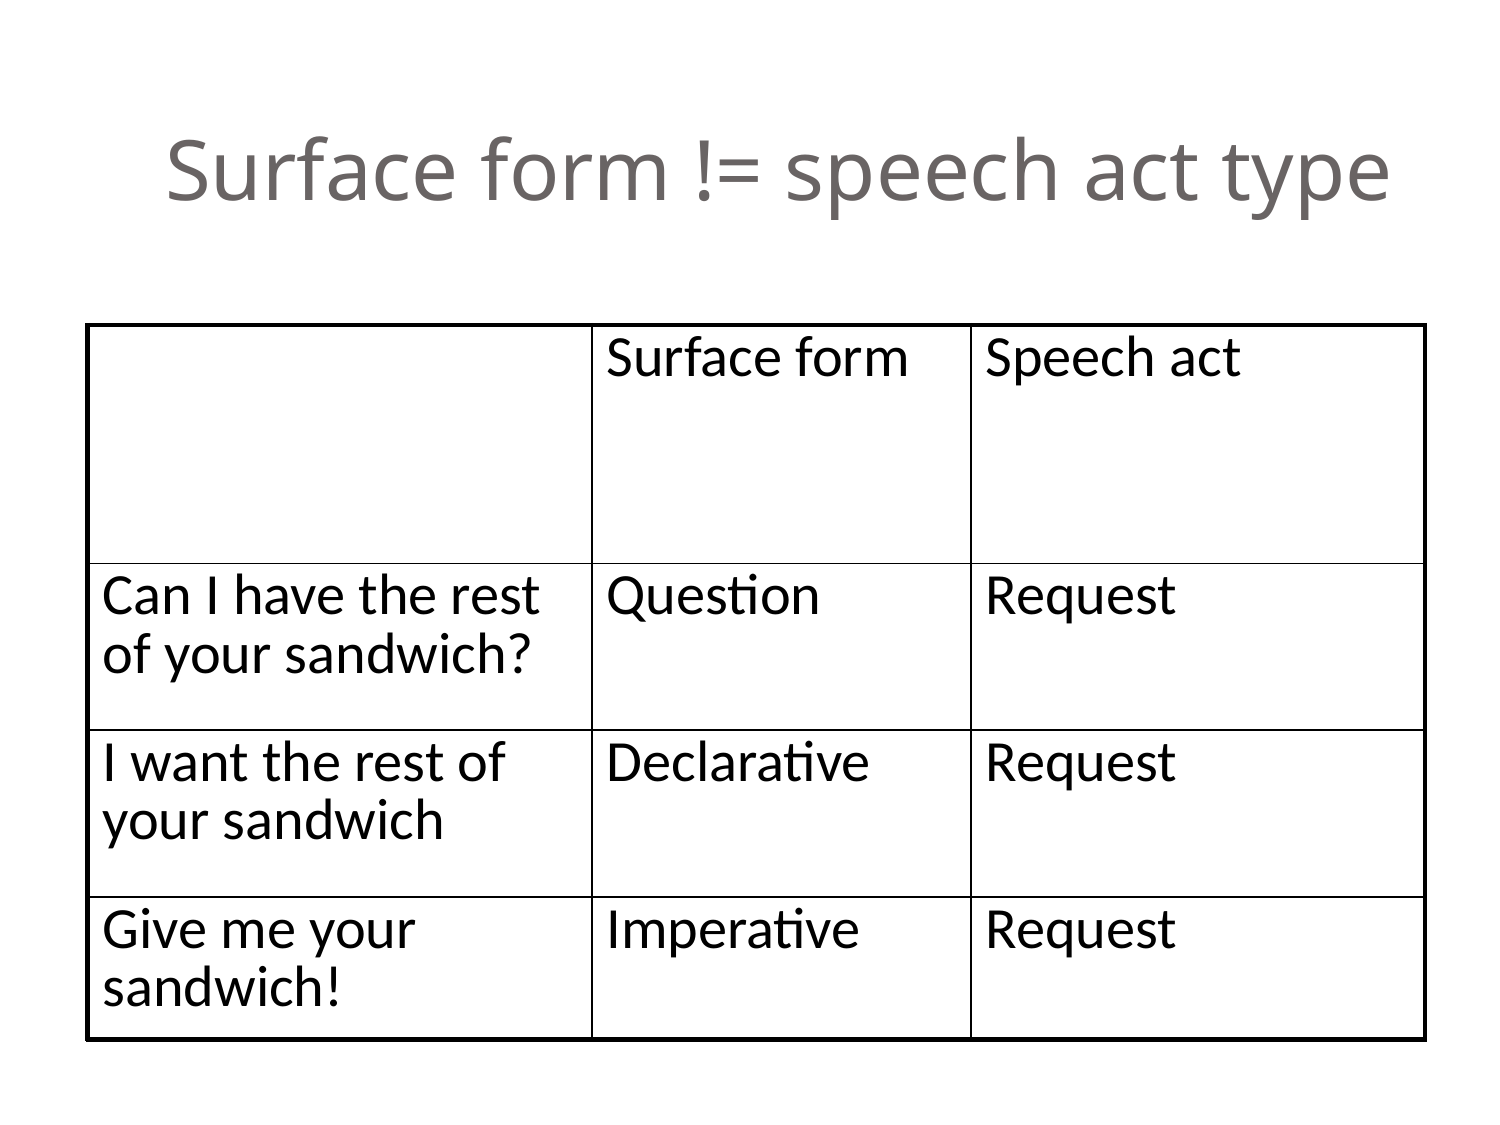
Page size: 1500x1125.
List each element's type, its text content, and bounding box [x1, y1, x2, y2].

table_header [90, 327, 591, 563]
table_cell Request [972, 564, 1423, 729]
table_cell Declarative [593, 731, 970, 896]
table_cell Can I have the rest of your sandwich? [90, 564, 591, 729]
table_cell I want the rest of your sandwich [90, 731, 591, 896]
title Surface form != speech act type [149, 44, 1426, 233]
table_cell Question [593, 564, 970, 729]
table_cell Request [972, 731, 1423, 896]
table_cell Request [972, 898, 1423, 1037]
table_cell Give me your sandwich! [90, 898, 591, 1037]
table_header Surface form [593, 327, 970, 563]
table_cell Imperative [593, 898, 970, 1037]
table_header Speech act [972, 327, 1423, 563]
